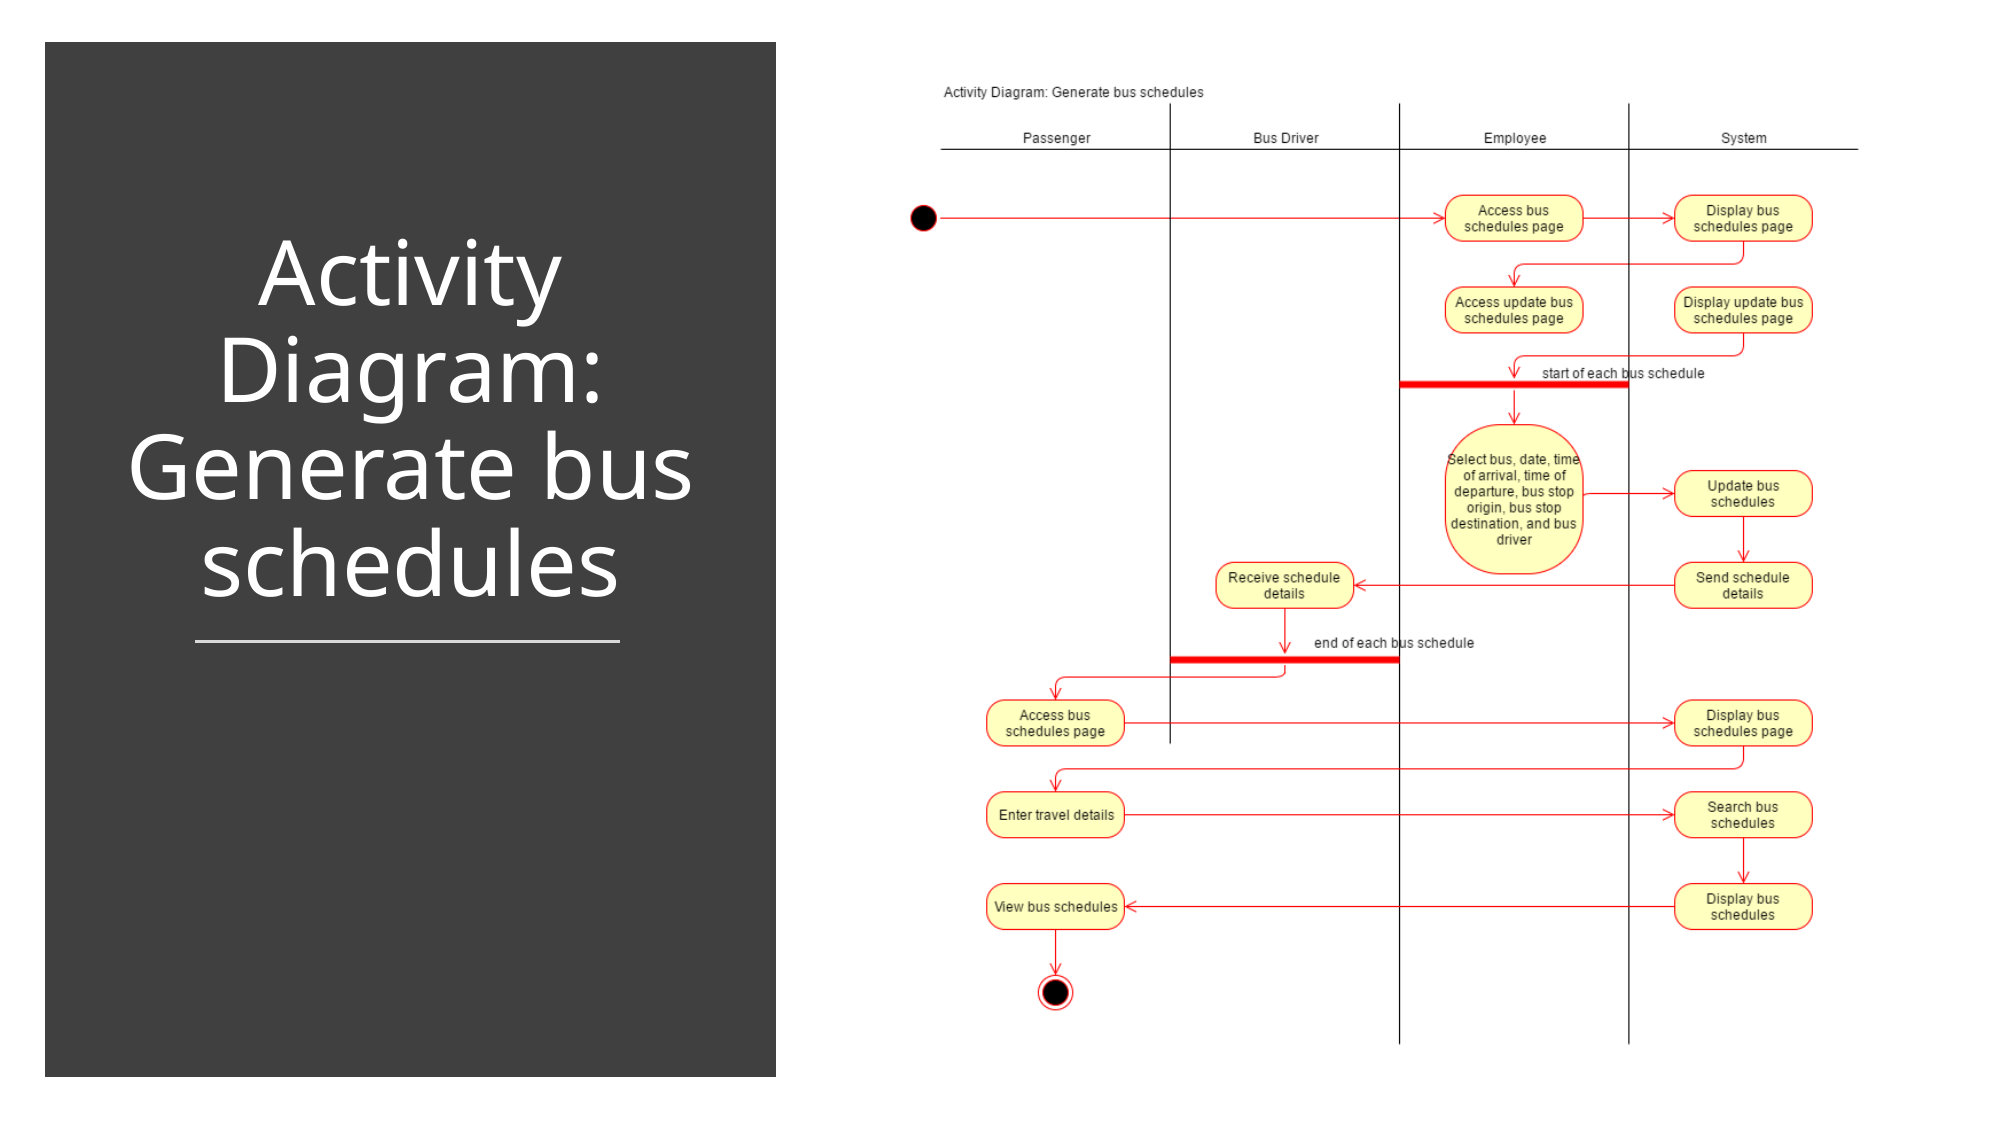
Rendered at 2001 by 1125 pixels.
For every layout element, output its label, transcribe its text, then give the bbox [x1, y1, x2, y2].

title Activity Diagram: Generate bus schedules [110, 149, 711, 624]
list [906, 80, 1860, 1046]
text_box [54, 52, 767, 1067]
